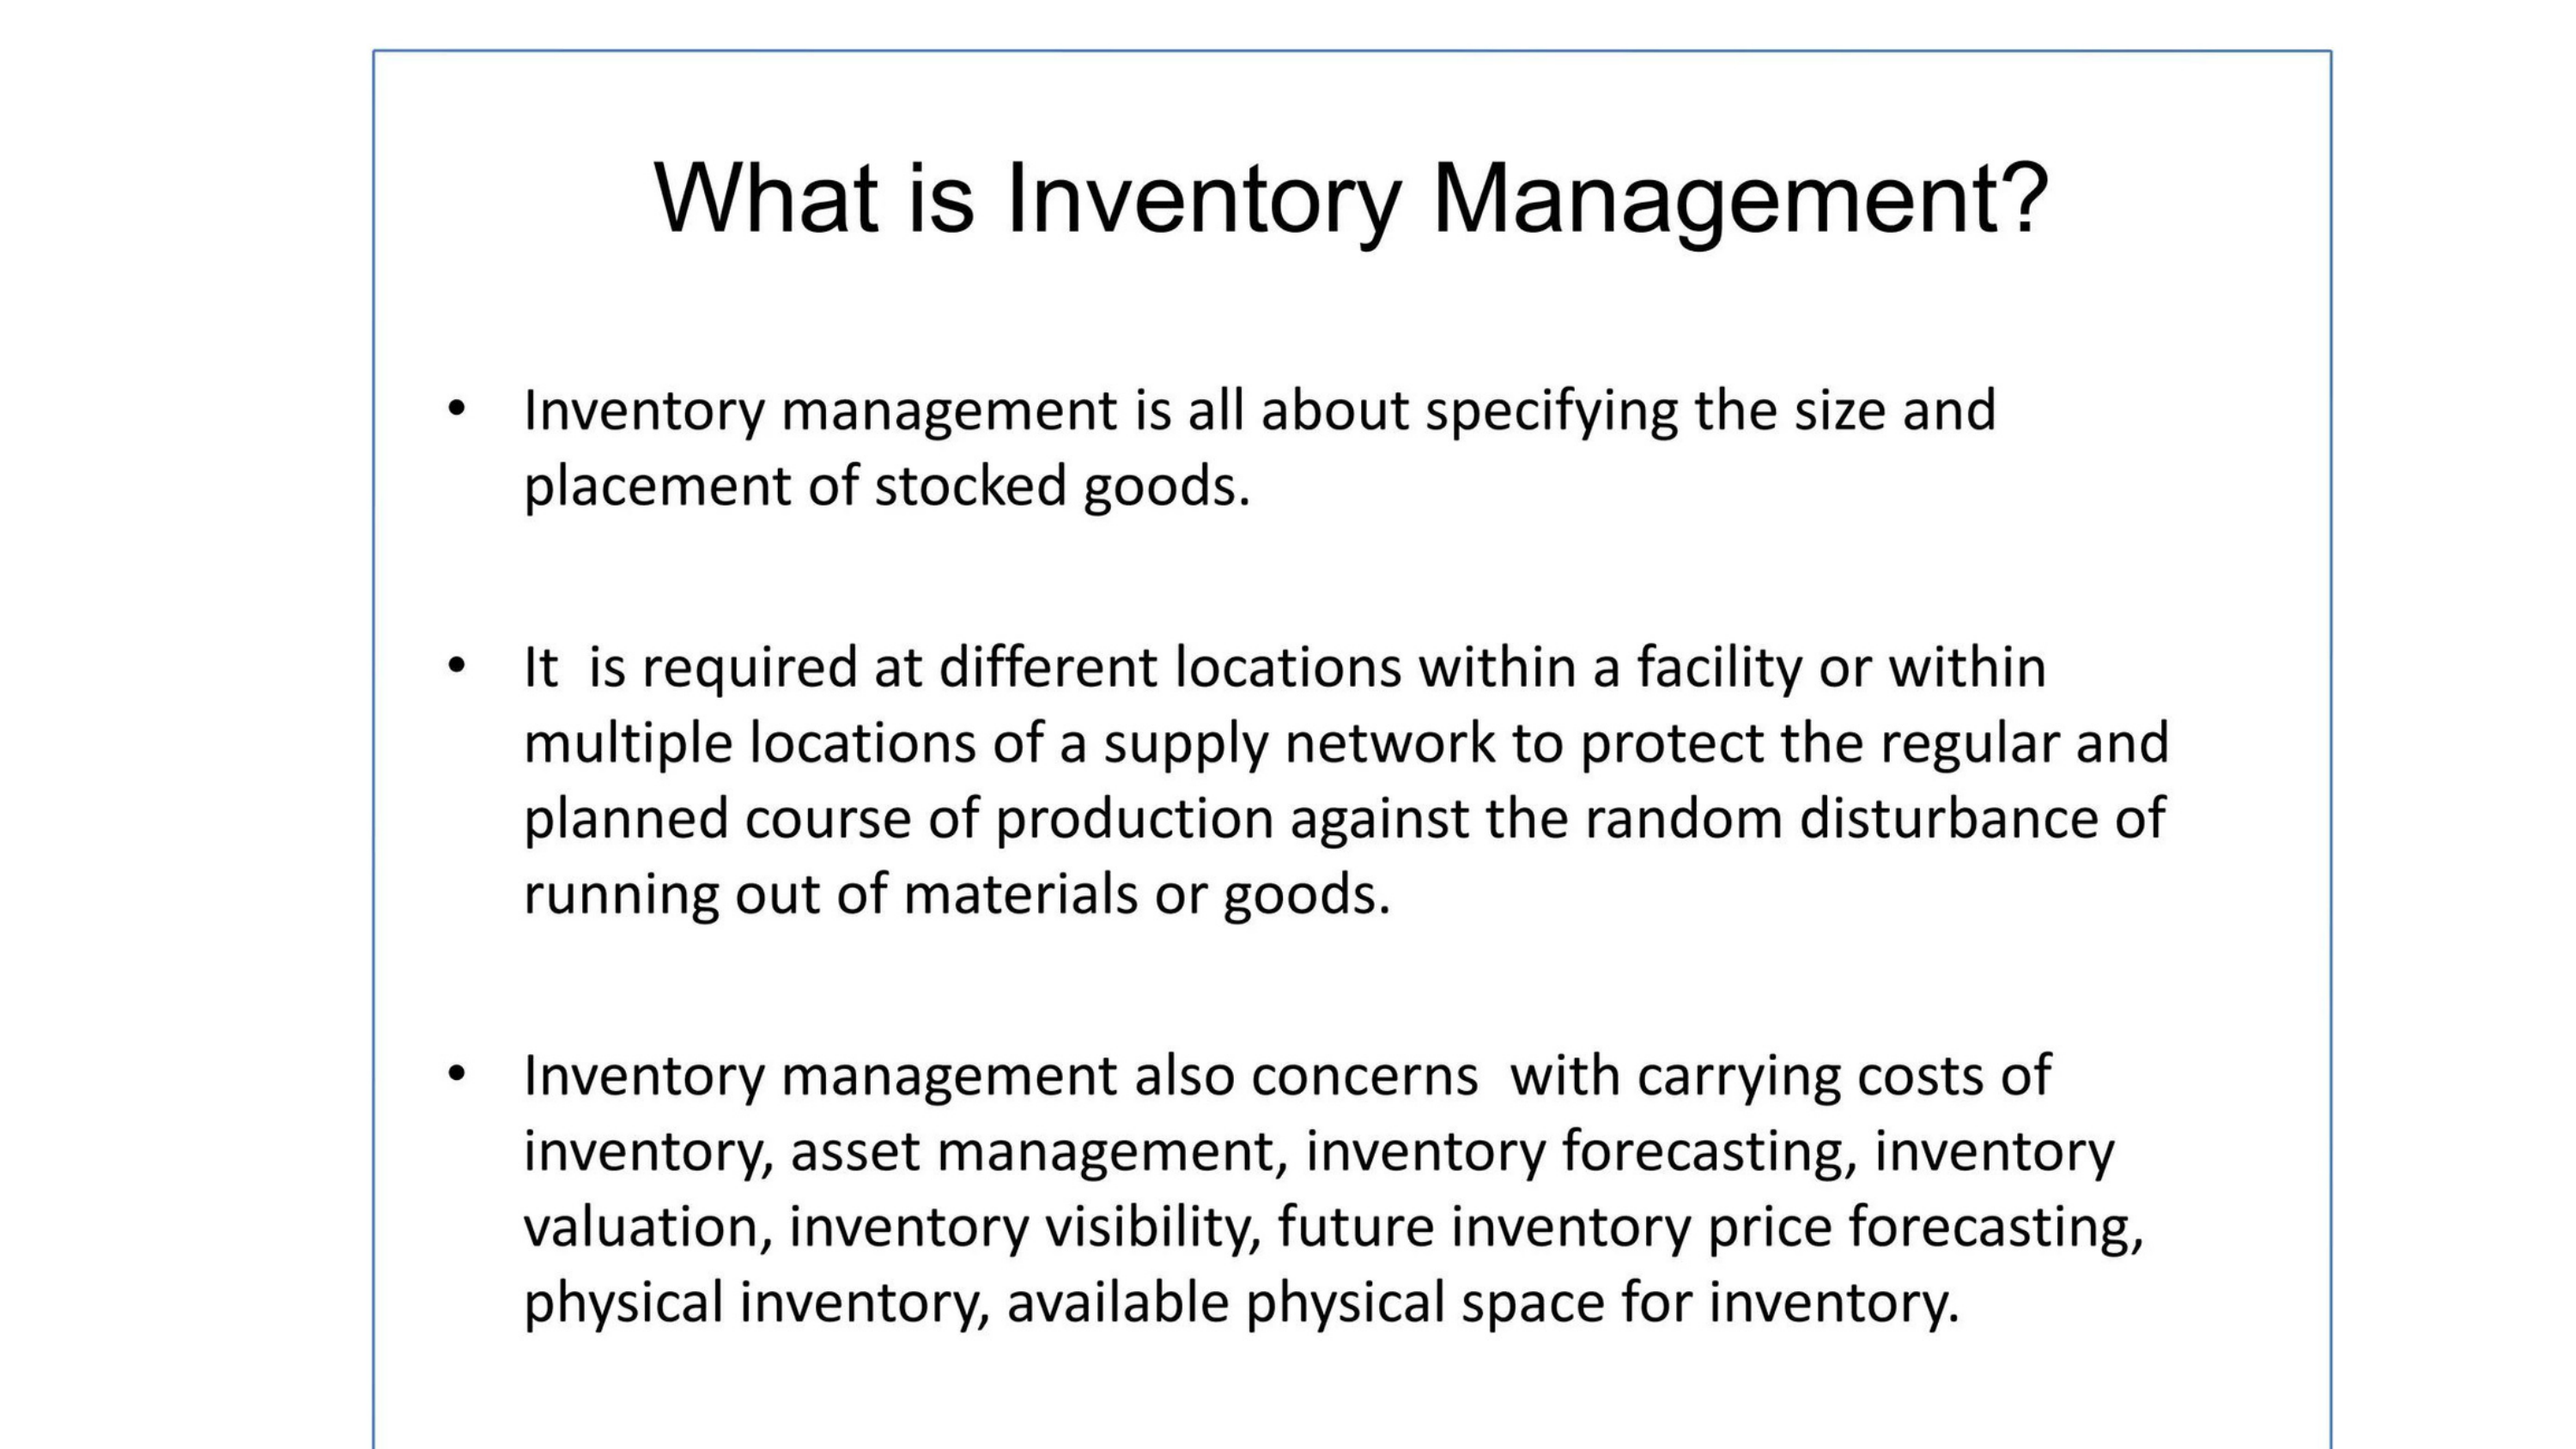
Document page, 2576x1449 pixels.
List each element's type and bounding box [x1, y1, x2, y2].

text_box [321, 0, 2383, 1449]
